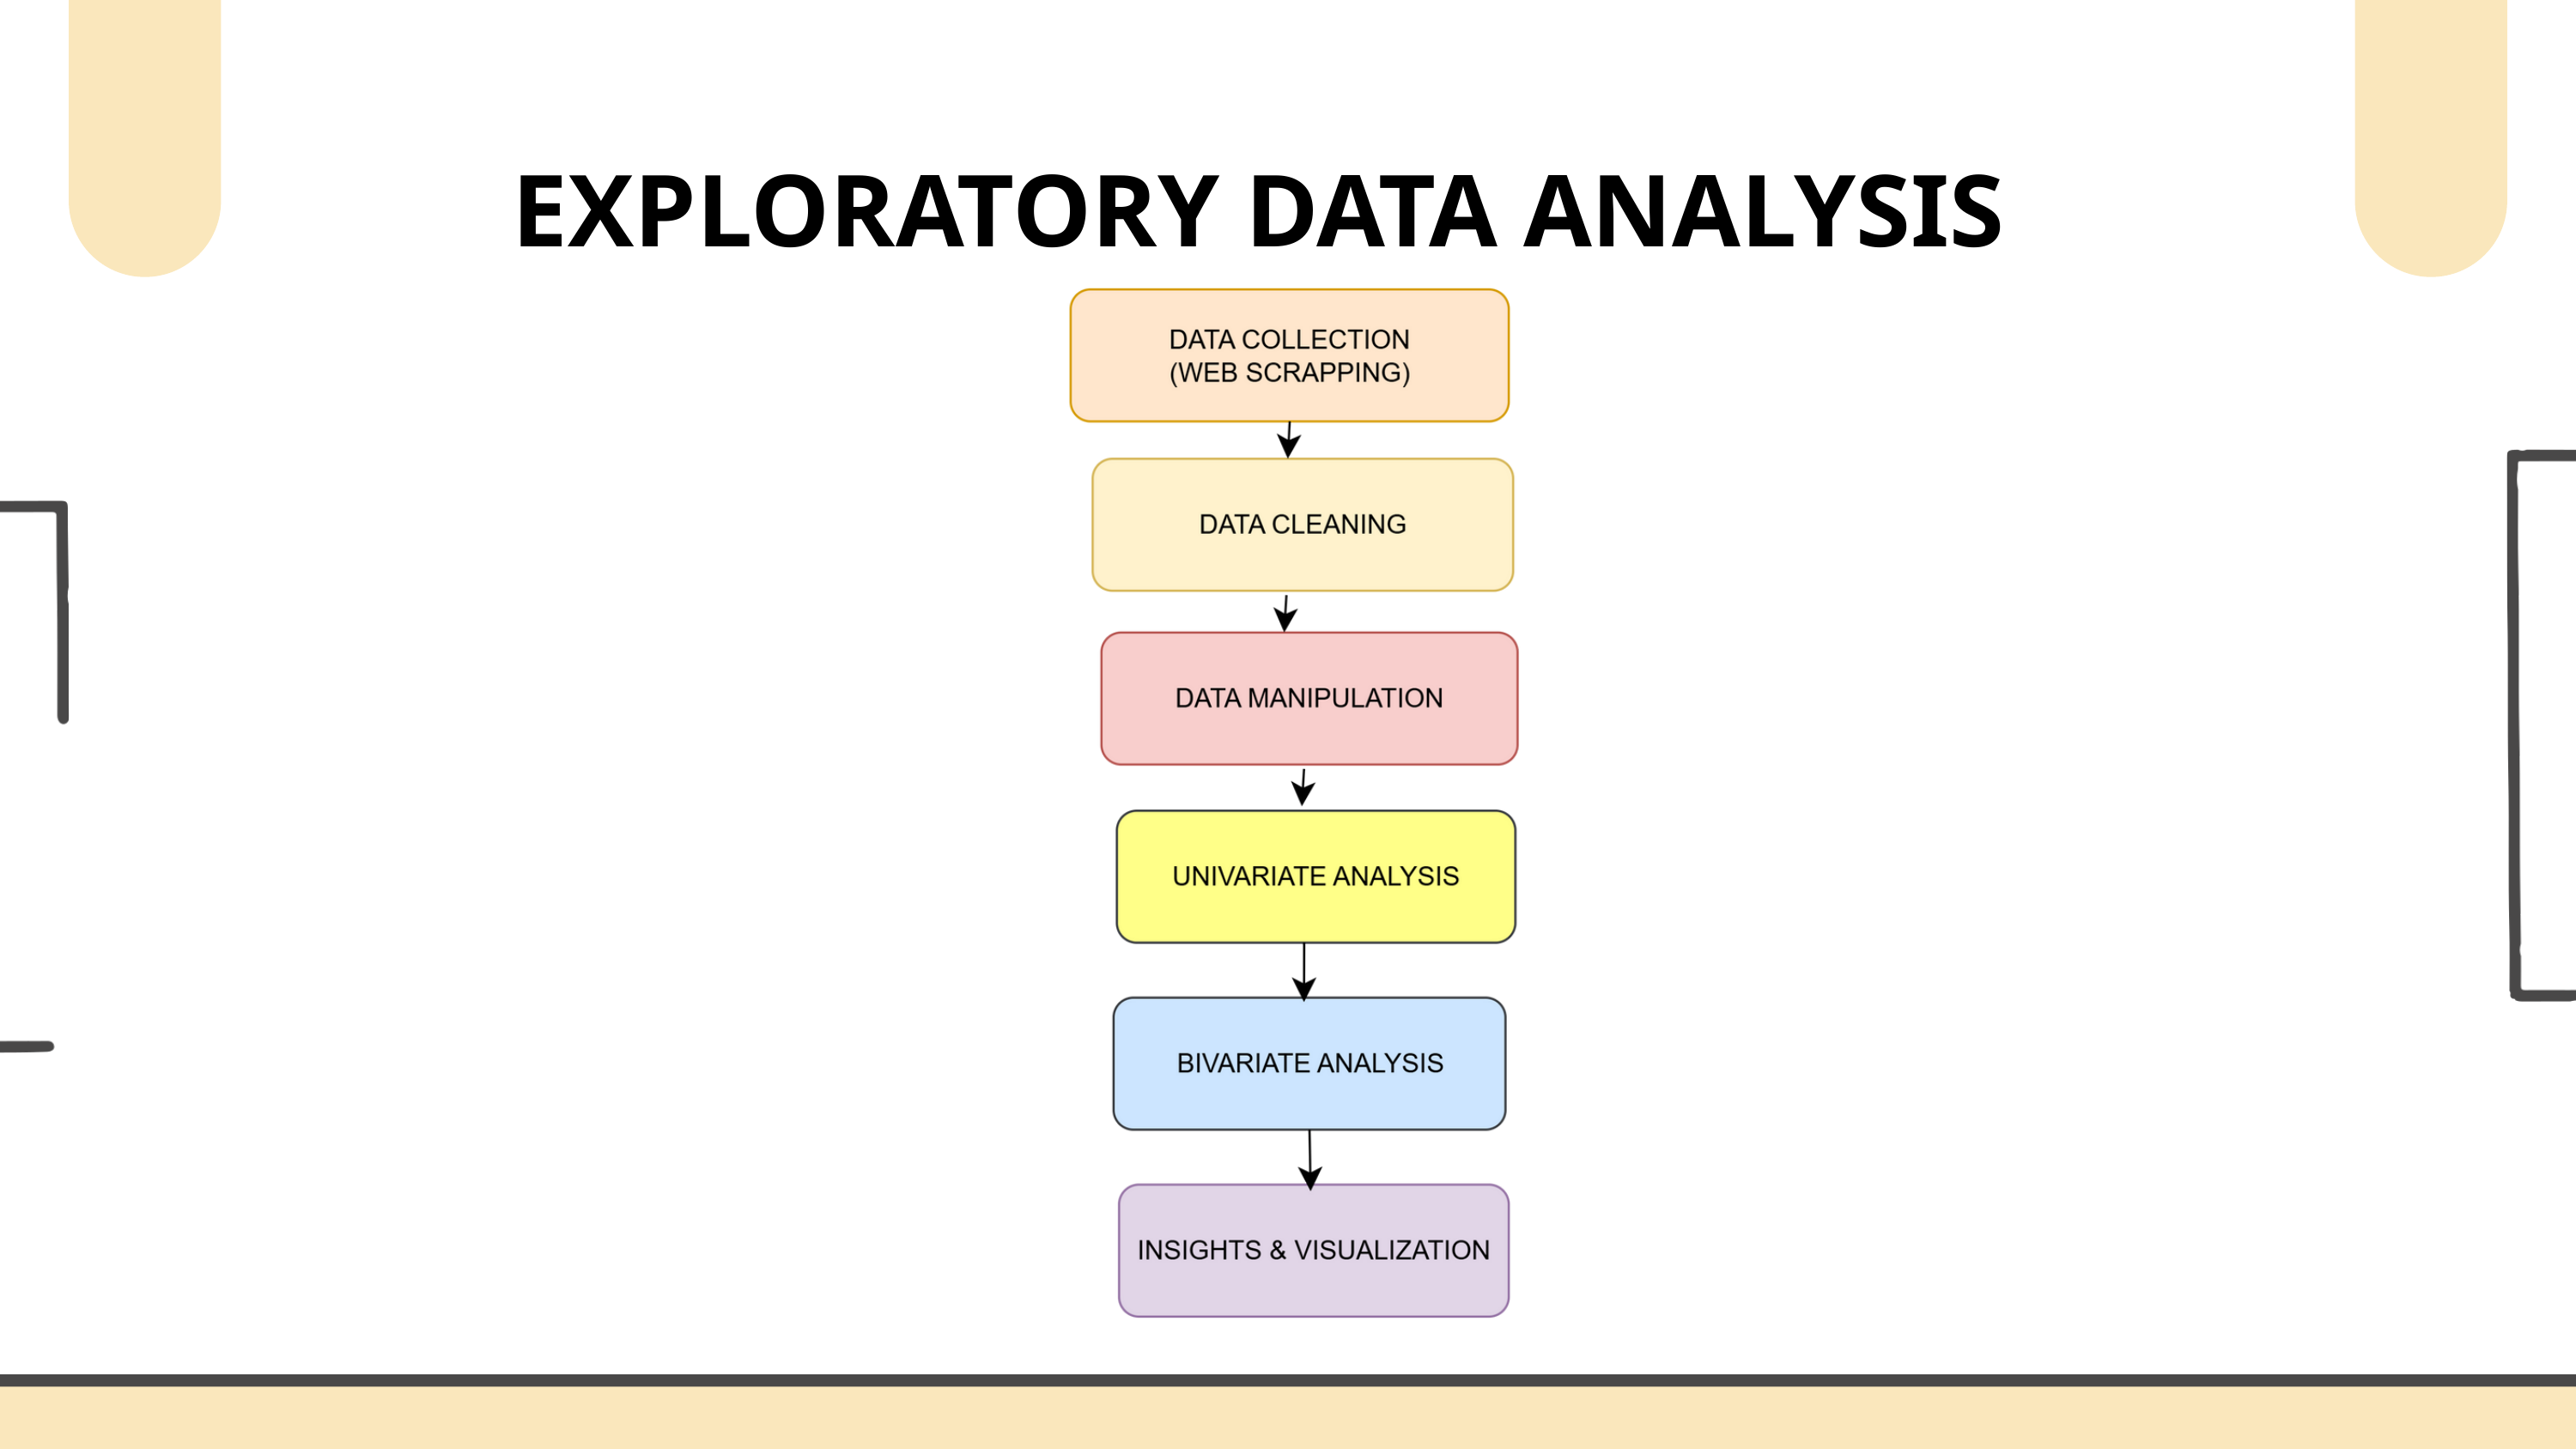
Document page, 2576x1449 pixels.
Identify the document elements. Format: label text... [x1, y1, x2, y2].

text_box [2354, 0, 2508, 277]
text_box [2506, 446, 2576, 1002]
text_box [0, 1379, 2576, 1449]
text_box [0, 500, 70, 1057]
text_box EXPLORATORY DATA ANALYSIS [312, 127, 2205, 268]
text_box [1048, 276, 1536, 1330]
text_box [68, 0, 222, 277]
